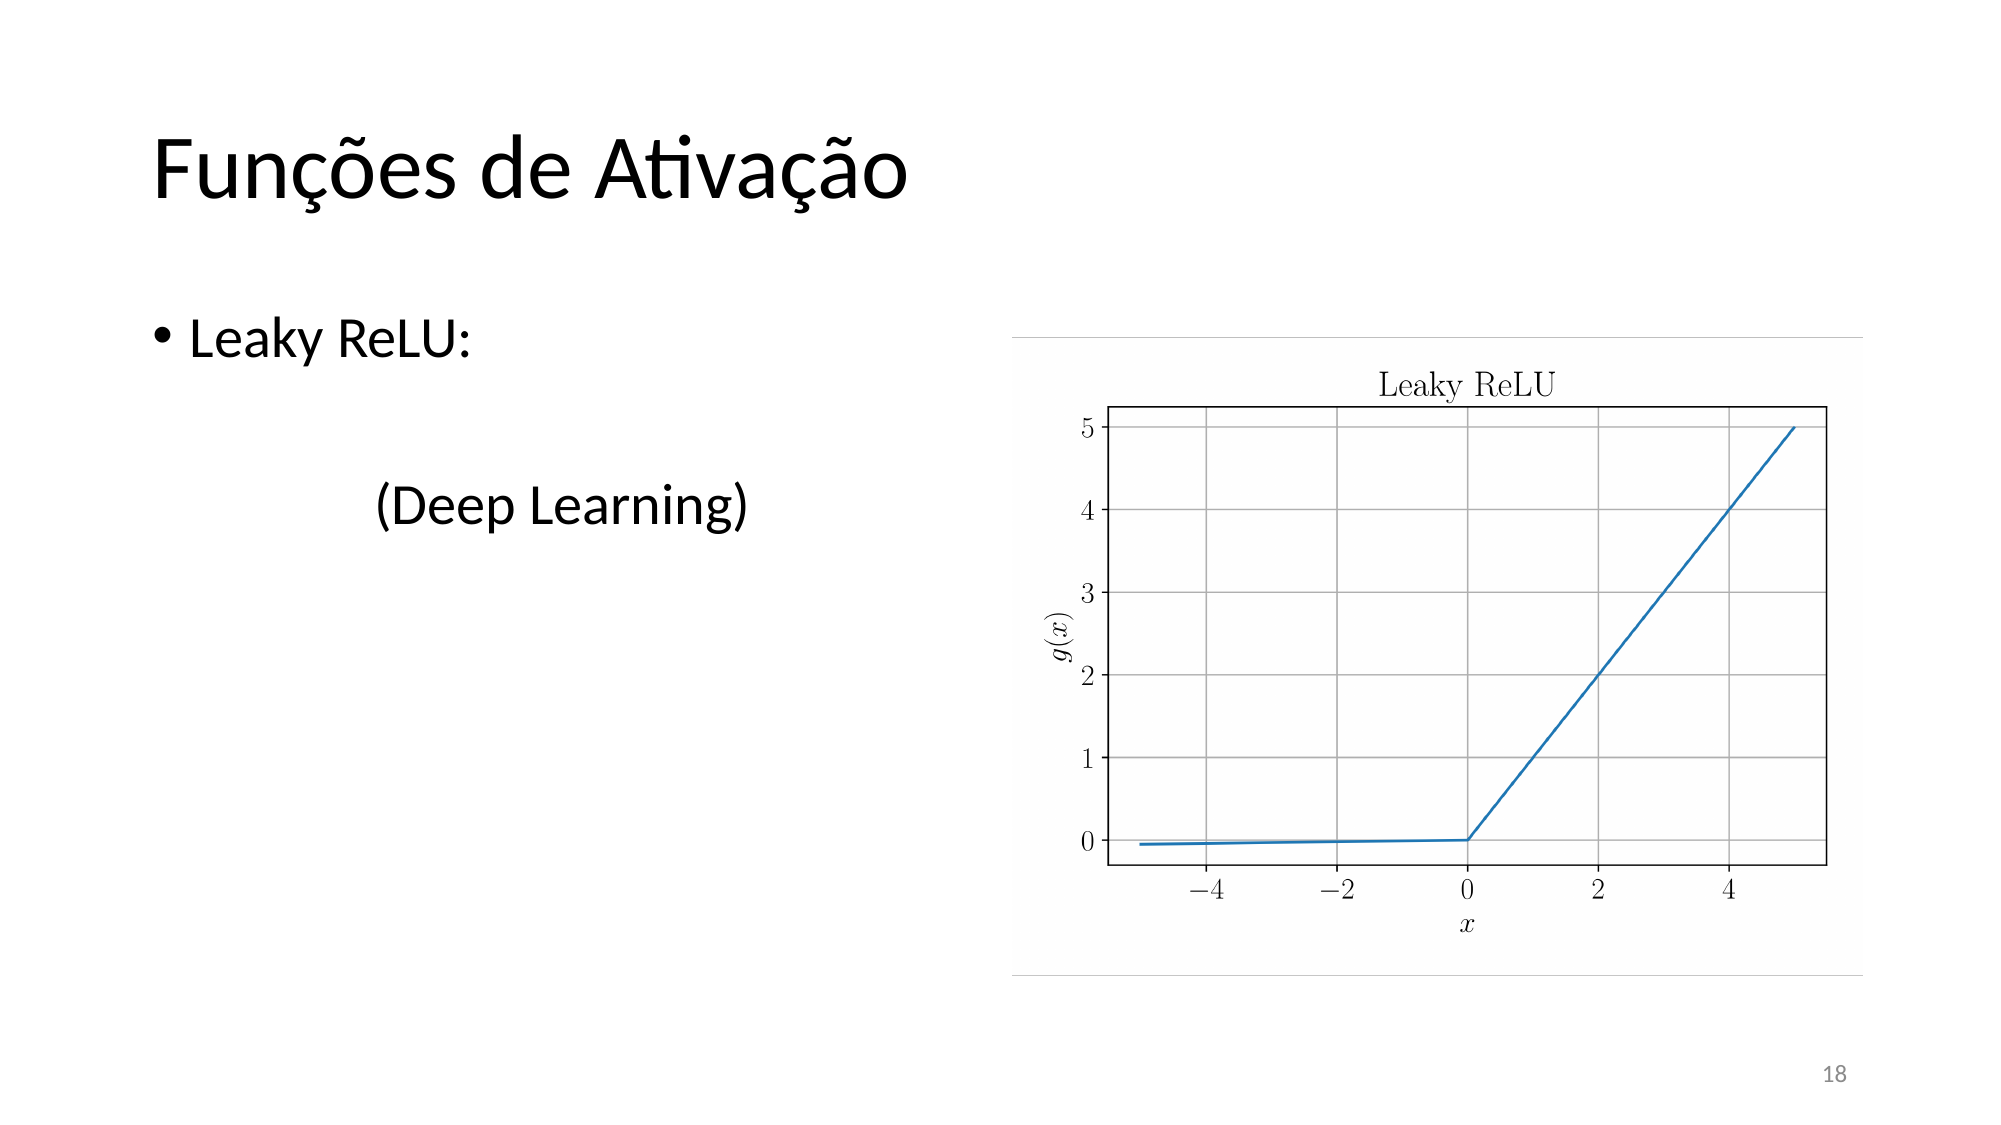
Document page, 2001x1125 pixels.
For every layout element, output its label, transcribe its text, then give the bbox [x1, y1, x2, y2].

slide_number 18 [1412, 1042, 1863, 1103]
title Funções de Ativação [137, 59, 1863, 278]
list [1012, 337, 1863, 976]
